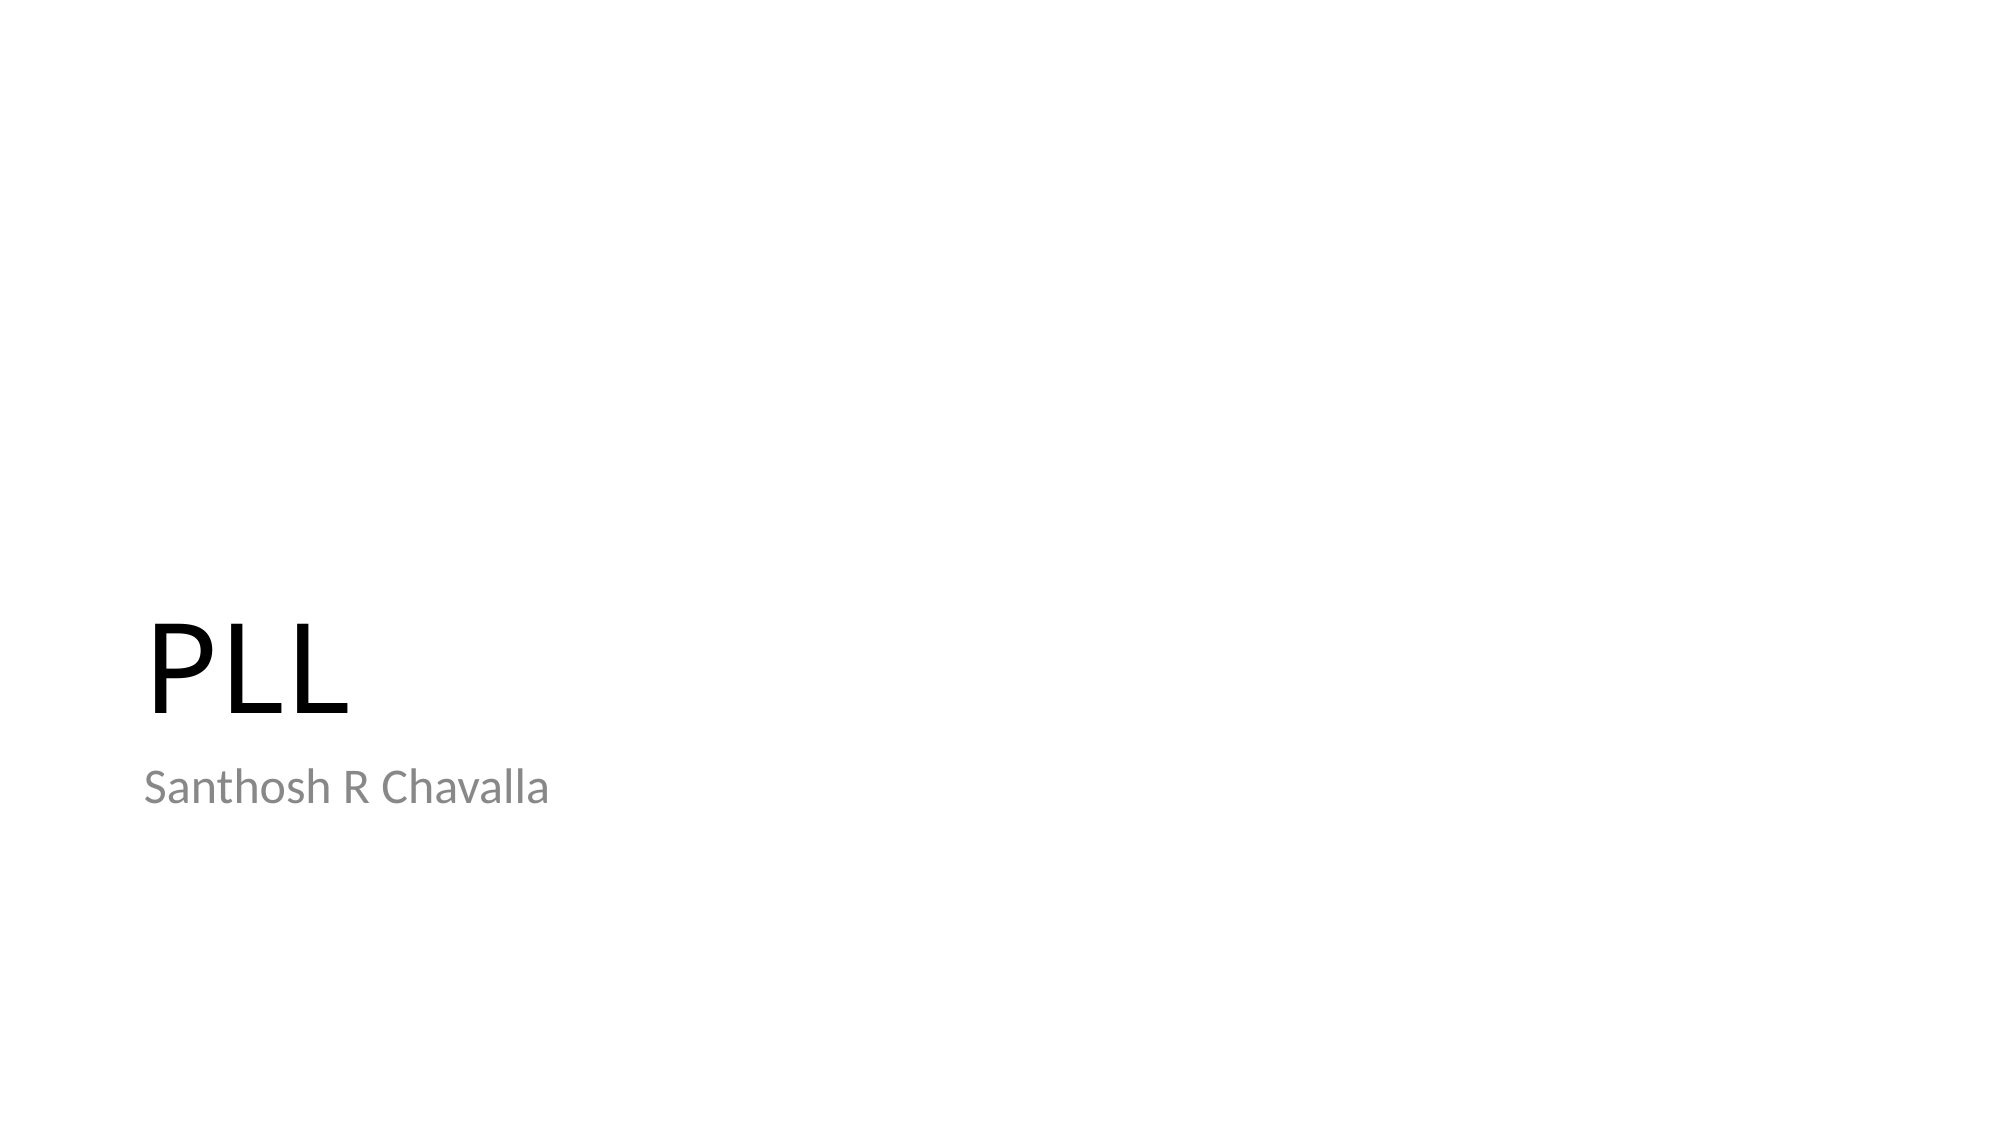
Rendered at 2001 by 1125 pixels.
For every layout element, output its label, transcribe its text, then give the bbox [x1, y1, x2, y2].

list Santhosh R Chavalla [135, 752, 1862, 1000]
title PLL [135, 279, 1862, 749]
